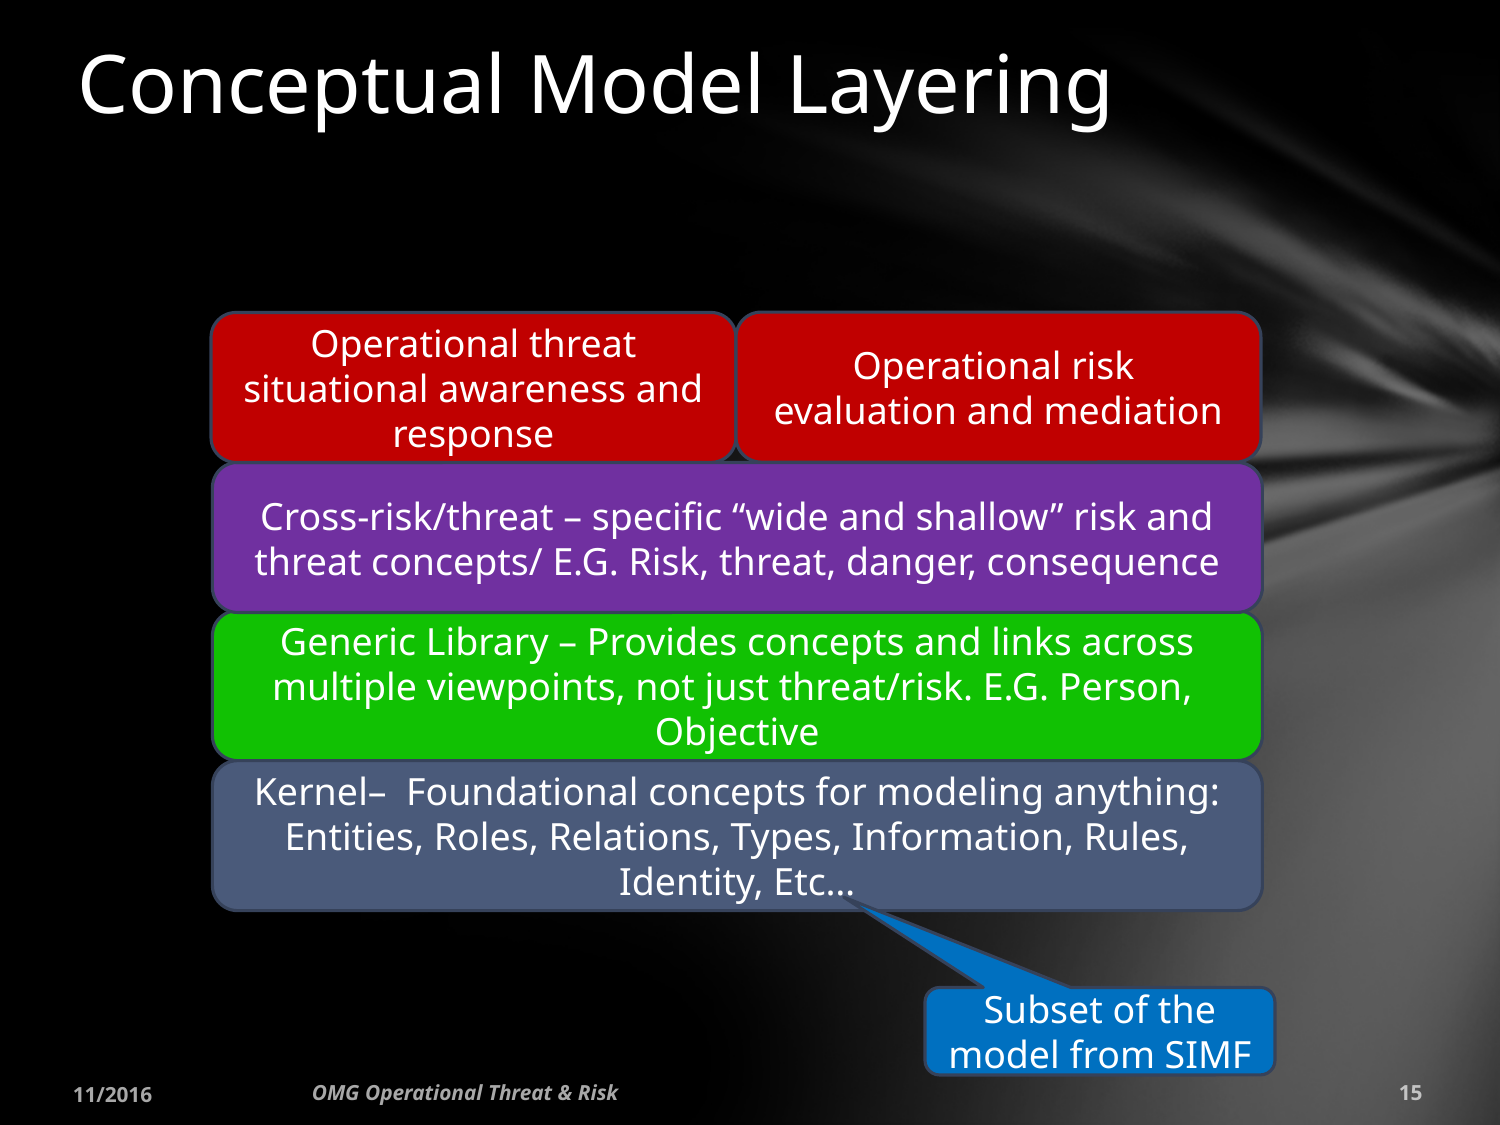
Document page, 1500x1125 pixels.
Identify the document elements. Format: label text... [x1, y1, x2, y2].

text_box Kernel– Foundational concepts for modeling anything: Entities, Roles, Relations, Types, Information, Rules, Identity, Etc… [210, 759, 1264, 913]
slide_number 11/2016 [57, 1073, 299, 1115]
title Conceptual Model Layering [62, 24, 1323, 138]
text_box Generic Library – Provides concepts and links across multiple viewpoints, not just threat/risk. E.G. Person, Objective [210, 612, 1264, 761]
text_box Subset of the model from SIMF [842, 895, 1277, 1077]
footer OMG Operational Threat & Risk [299, 1073, 968, 1115]
text_box Operational threat situational awareness and response [209, 310, 736, 465]
text_box Cross-risk/threat – specific “wide and shallow” risk and threat concepts/ E.G. Risk, threat, danger, consequence [210, 460, 1264, 615]
text_box Operational risk evaluation and mediation [734, 310, 1263, 464]
slide_number 15 [1293, 1073, 1438, 1115]
